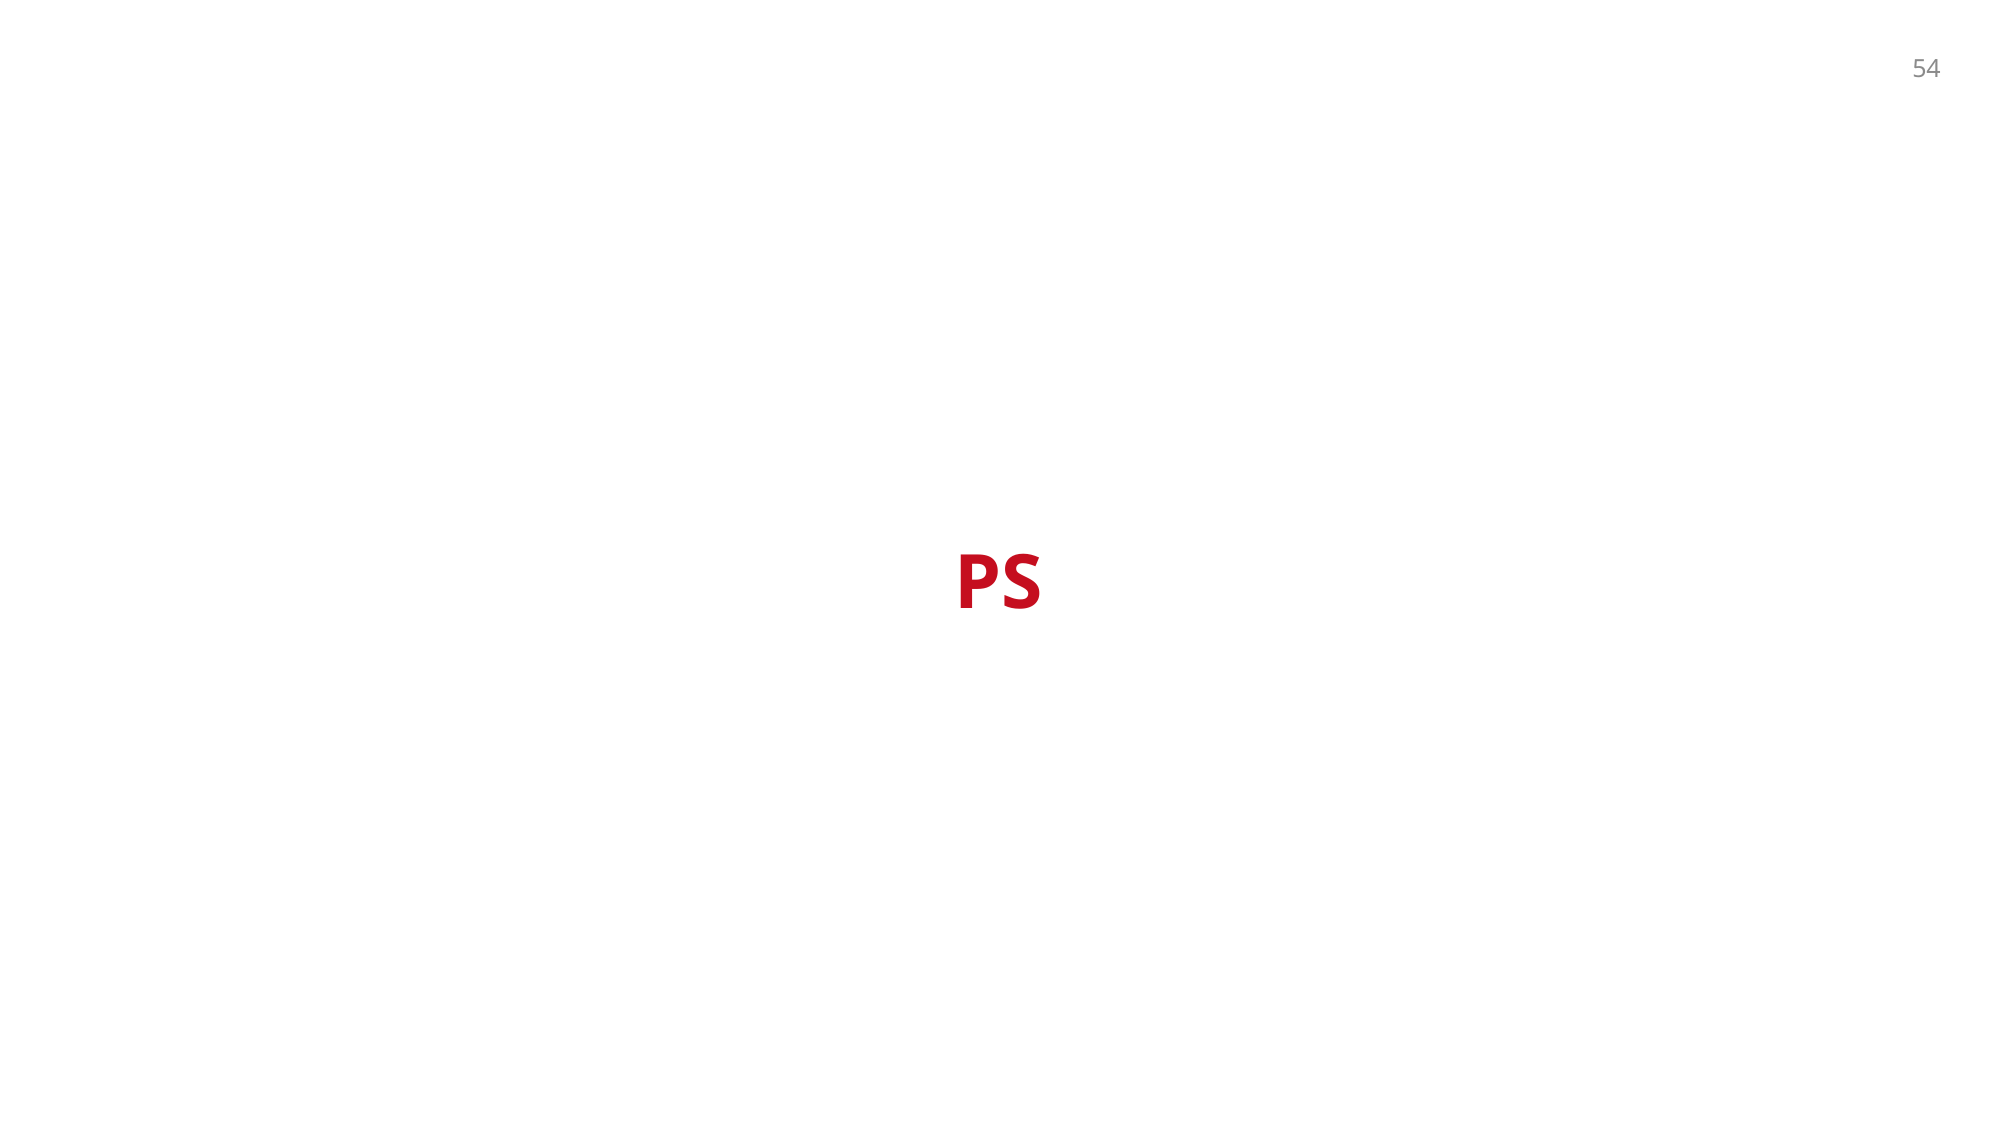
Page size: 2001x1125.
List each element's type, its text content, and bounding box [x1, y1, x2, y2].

slide_number 54 [1505, 39, 1956, 100]
title PS [136, 223, 1862, 945]
